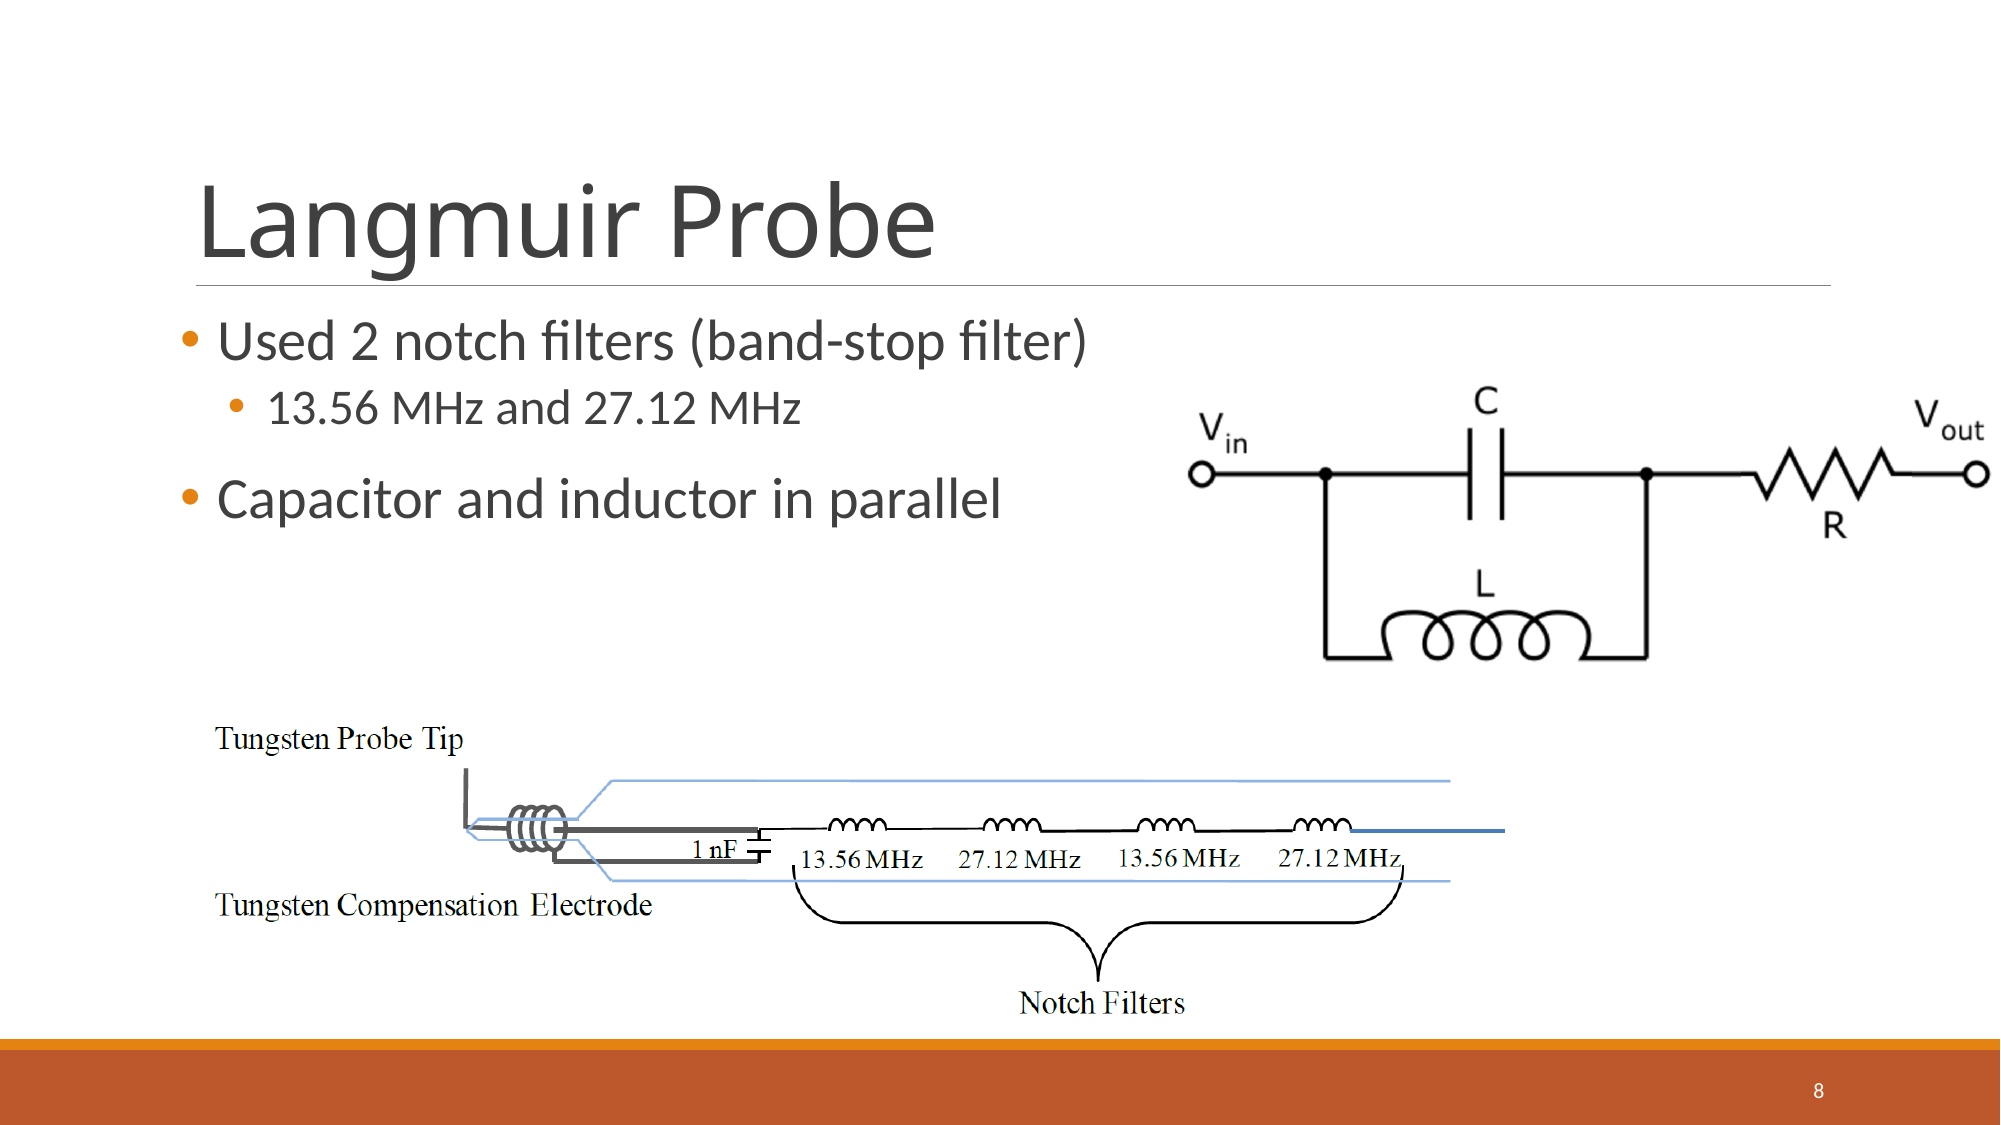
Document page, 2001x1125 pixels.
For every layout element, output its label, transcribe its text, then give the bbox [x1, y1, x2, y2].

list Used 2 notch filters (band-stop filter) 13.56 MHz and 27.12 MHz Capacitor and inductor in parallel [180, 302, 1830, 963]
picture [1169, 380, 2000, 676]
picture [197, 708, 1517, 1025]
title Langmuir Probe [180, 47, 1830, 285]
slide_number 8 [1624, 1059, 1840, 1120]
